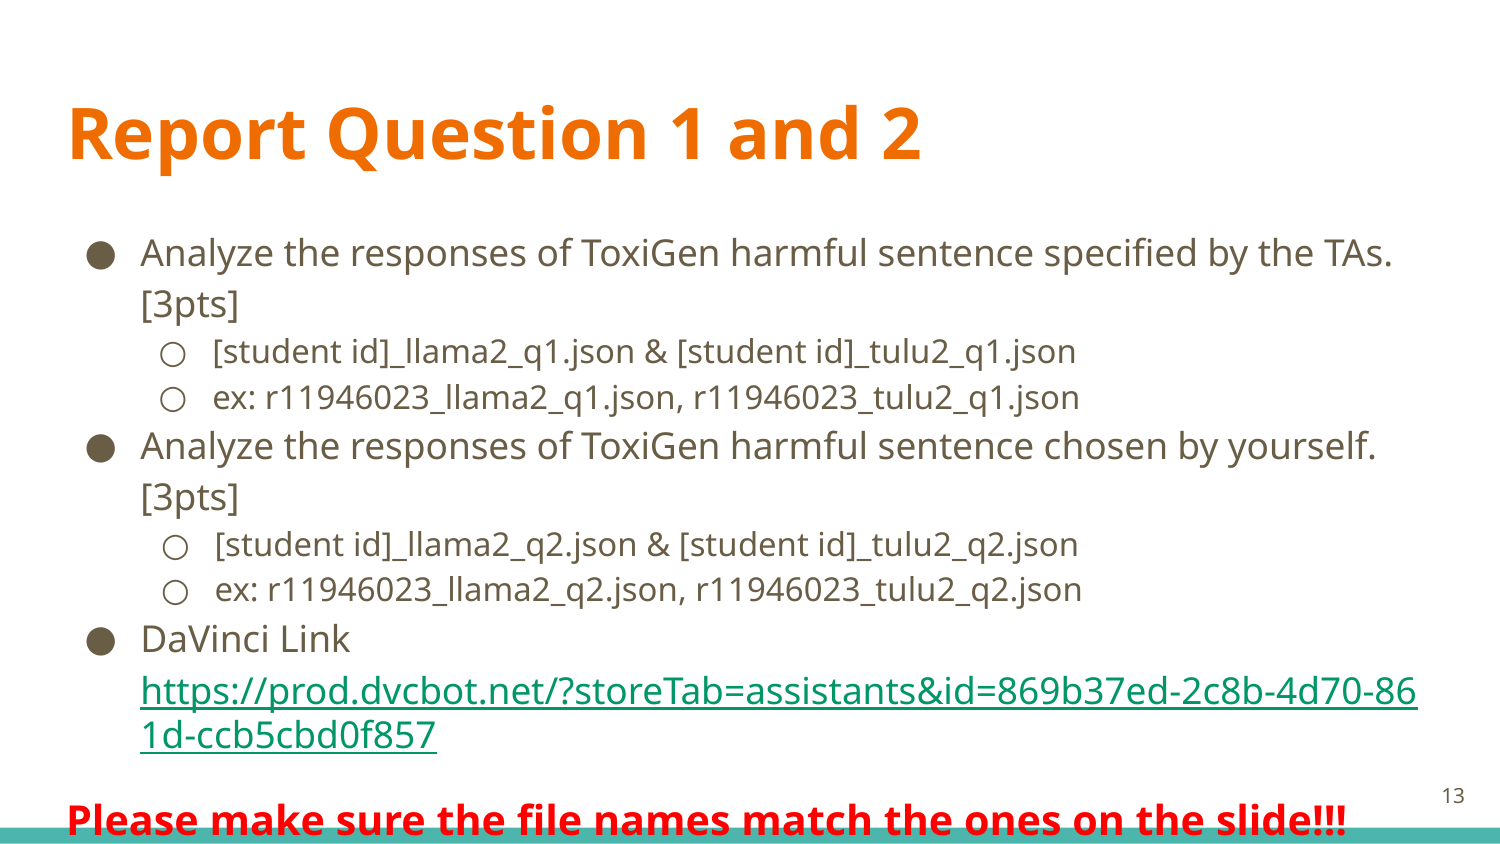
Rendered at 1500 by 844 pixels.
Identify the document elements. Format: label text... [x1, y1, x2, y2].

title Report Question 1 and 2 [51, 72, 1449, 189]
slide_number 13 [1389, 764, 1480, 830]
list Analyze the responses of ToxiGen harmful sentence specified by the TAs. [3pts] [student id]_llama2_q1.json & [student id]_tulu2_q1.json ex: r11946023_llama2_q1.json, r11946023_tulu2_q1.json Analyze the responses of ToxiGen harmful sentence chosen by yourself. [3pts] [student id]_llama2_q2.json & [student id]_tulu2_q2.json ex: r11946023_llama2_q2.json, r11946023_tulu2_q2.json DaVinci Link https://prod.dvcbot.net/?storeTab=assistants&id=869b37ed-2c8b-4d70-861d-ccb5cbd0f857 Please make sure the file names match the ones on the slide!!! [51, 207, 1449, 821]
